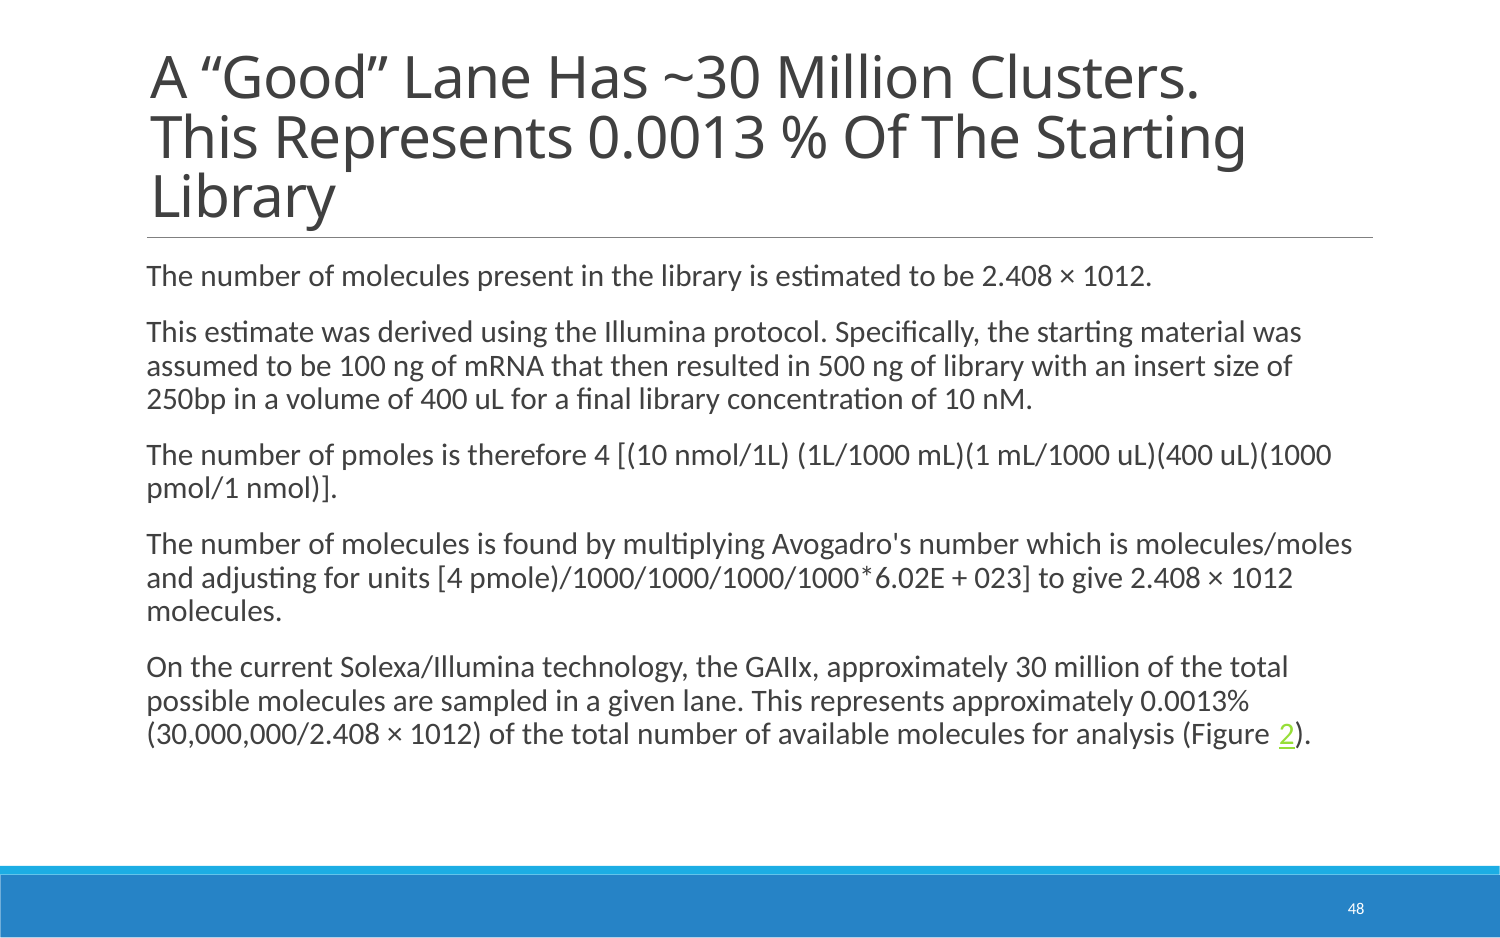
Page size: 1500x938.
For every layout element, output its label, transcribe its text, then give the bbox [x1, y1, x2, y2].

title A “Good” Lane Has ~30 Million Clusters. This Represents 0.0013 % Of The Starting Library [135, 39, 1373, 238]
slide_number 48 [1218, 883, 1380, 933]
list The number of molecules present in the library is estimated to be 2.408 × 1012. This estimate was derived using the Illumina protocol. Specifically, the starting material was assumed to be 100 ng of mRNA that then resulted in 500 ng of library with an insert size of 250bp in a volume of 400 uL for a final library concentration of 10 nM. The number of pmoles is therefore 4 [(10 nmol/1L) (1L/1000 mL)(1 mL/1000 uL)(400 uL)(1000 pmol/1 nmol)]. The number of molecules is found by multiplying Avogadro's number which is molecules/moles and adjusting for units [4 pmole)/1000/1000/1000/1000*6.02E + 023] to give 2.408 × 1012 molecules. On the current Solexa/Illumina technology, the GAIIx, approximately 30 million of the total possible molecules are sampled in a given lane. This represents approximately 0.0013% (30,000,000/2.408 × 1012) of the total number of available molecules for analysis (Figure 2). [135, 252, 1373, 803]
